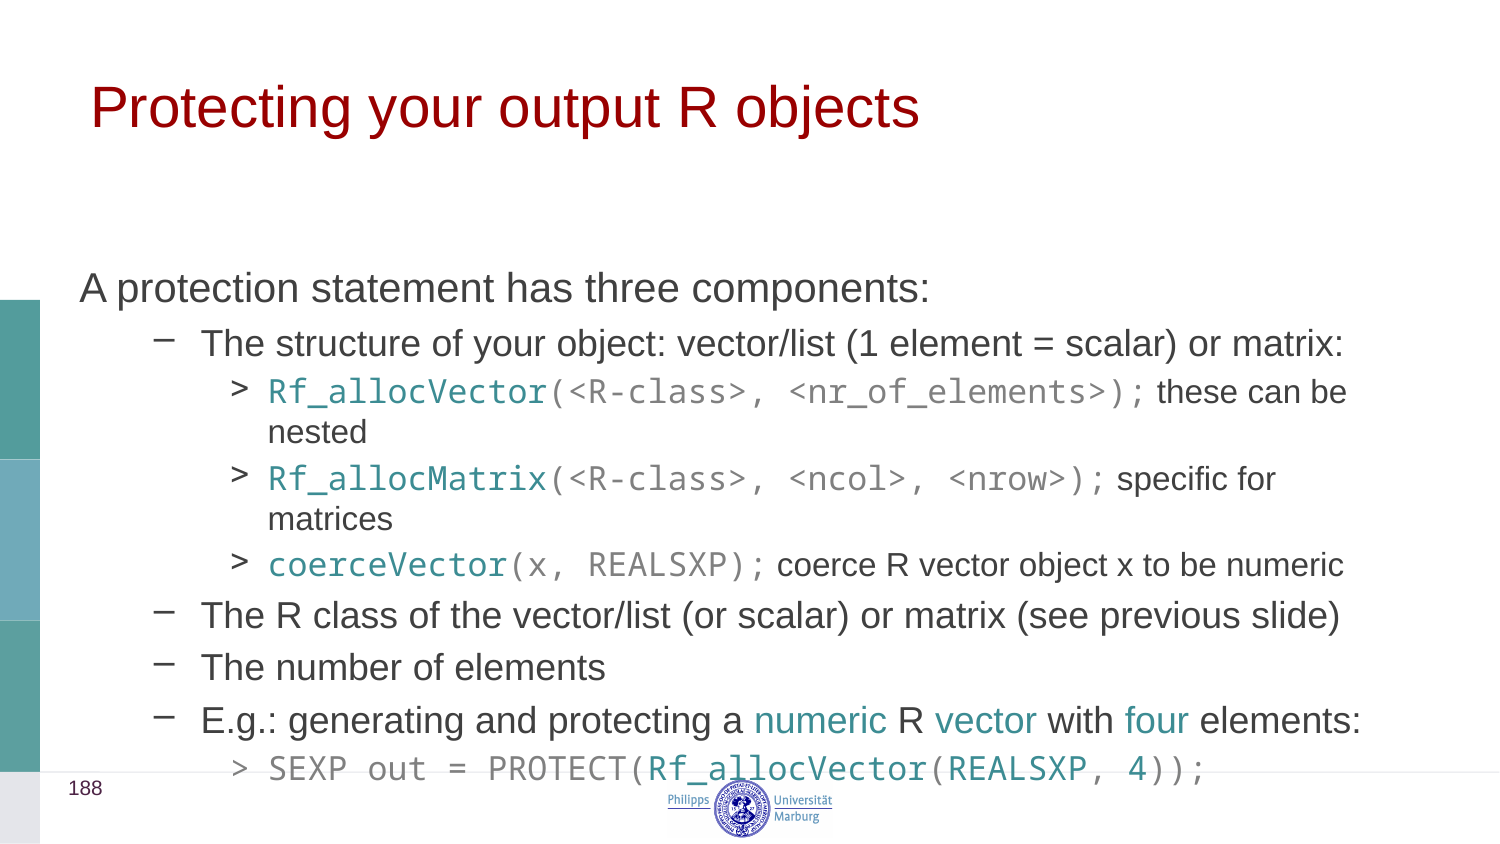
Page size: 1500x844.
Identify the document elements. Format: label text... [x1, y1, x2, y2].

footer [974, 767, 1450, 826]
list A protection statement has three components: The structure of your object: vector/list (1 element = scalar) or matrix: Rf_allocVector(<R-class>, <nr_of_elements>); these can be nested Rf_allocMatrix(<R-class>, <ncol>, <nrow>); specific for matrices coerceVector(x, REALSXP); coerce R vector object x to be numeric The R class of the vector/list (or scalar) or matrix (see previous slide) The number of elements E.g.: generating and protecting a numeric R vector with four elements: SEXP out = PROTECT(Rf_allocVector(REALSXP, 4)); [53, 253, 1404, 752]
picture [667, 779, 833, 838]
slide_number 188 [53, 766, 404, 826]
title Protecting your output R objects [75, 33, 1425, 175]
